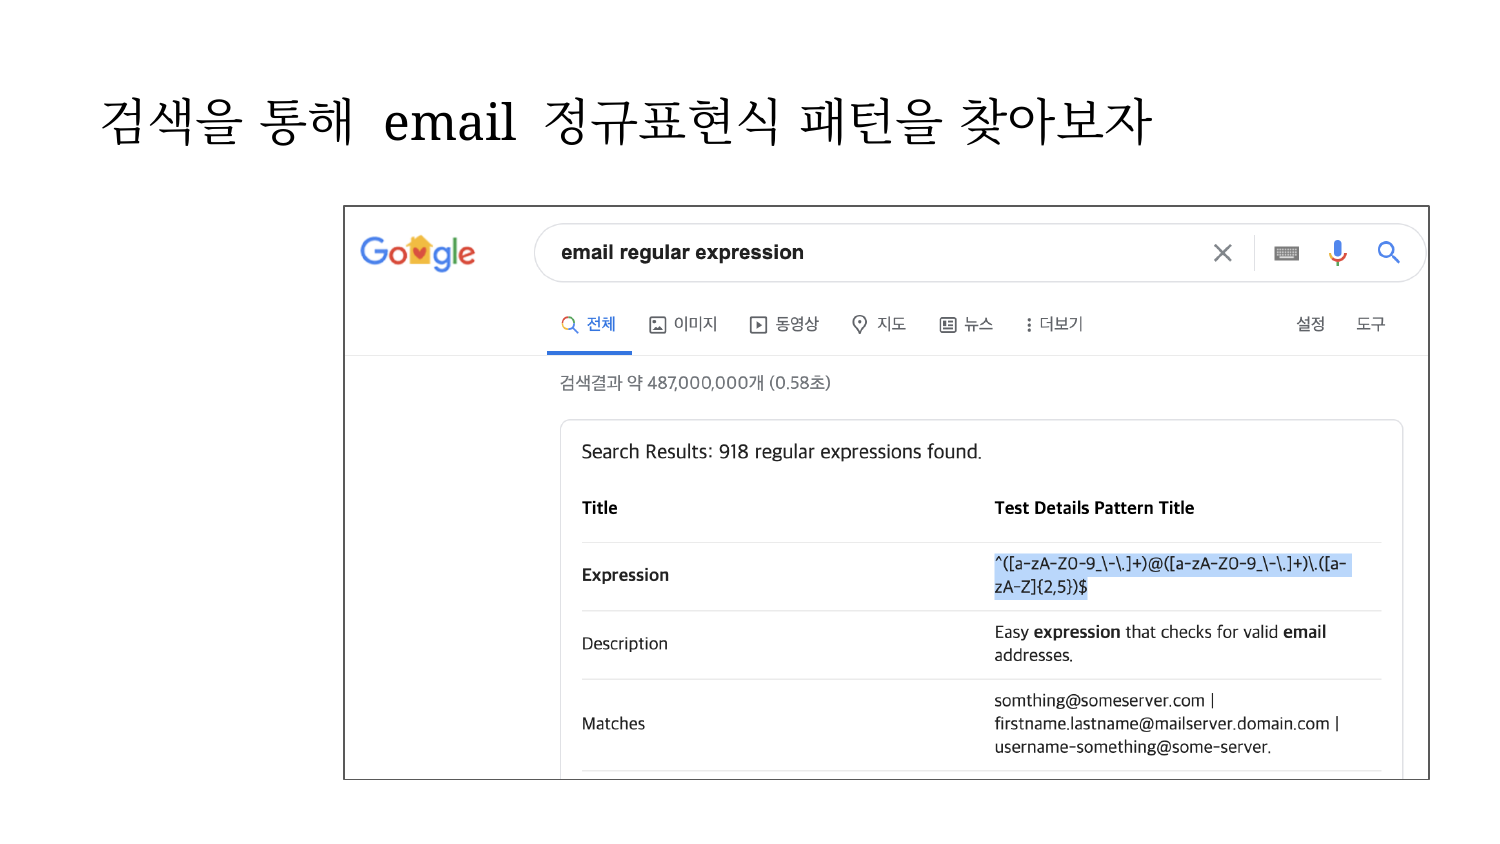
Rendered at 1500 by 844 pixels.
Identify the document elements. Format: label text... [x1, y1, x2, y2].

picture [344, 206, 1429, 780]
title 검색을 통해 email 정규표현식 패턴을 찾아보자 [84, 66, 1308, 478]
